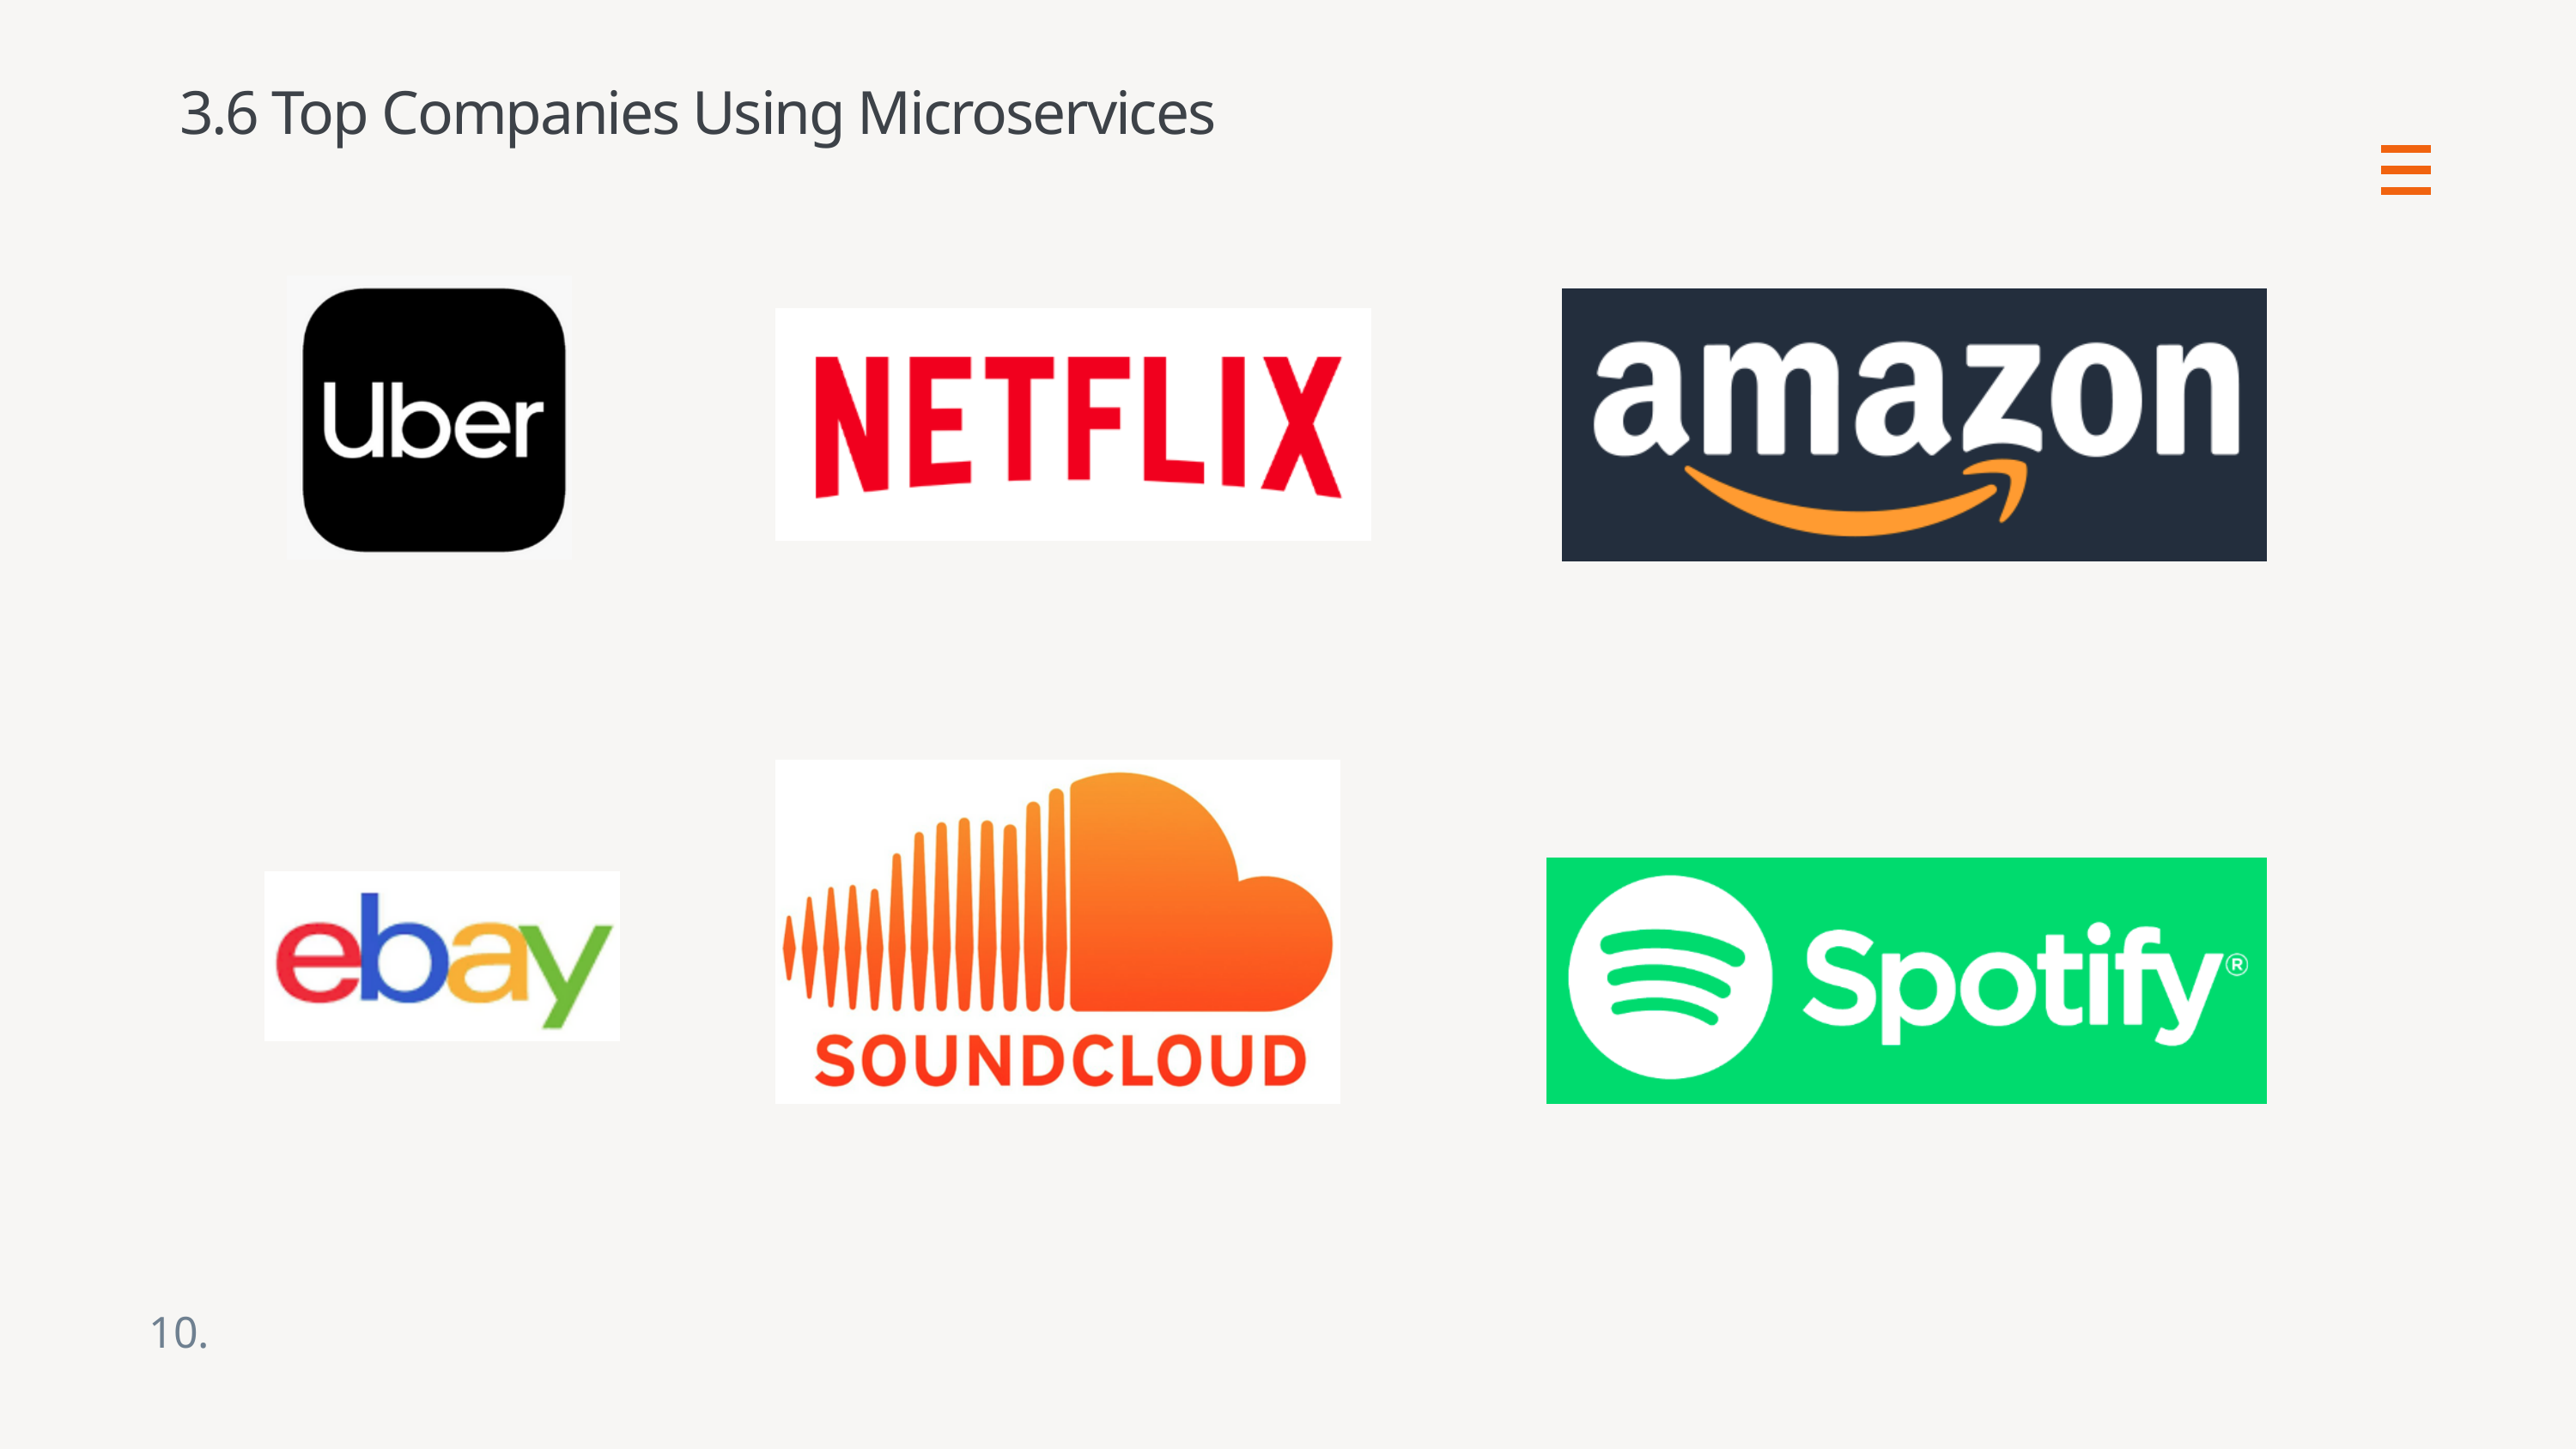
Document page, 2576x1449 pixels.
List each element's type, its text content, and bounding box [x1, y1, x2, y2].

picture [1561, 288, 2267, 561]
picture [775, 760, 1340, 1105]
picture [1546, 858, 2267, 1105]
text_box 3.6 Top Companies Using Microservices [179, 80, 1328, 212]
picture [775, 308, 1371, 541]
text_box 10. [149, 1296, 769, 1357]
picture [264, 870, 620, 1041]
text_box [2380, 144, 2432, 196]
picture [287, 276, 573, 560]
